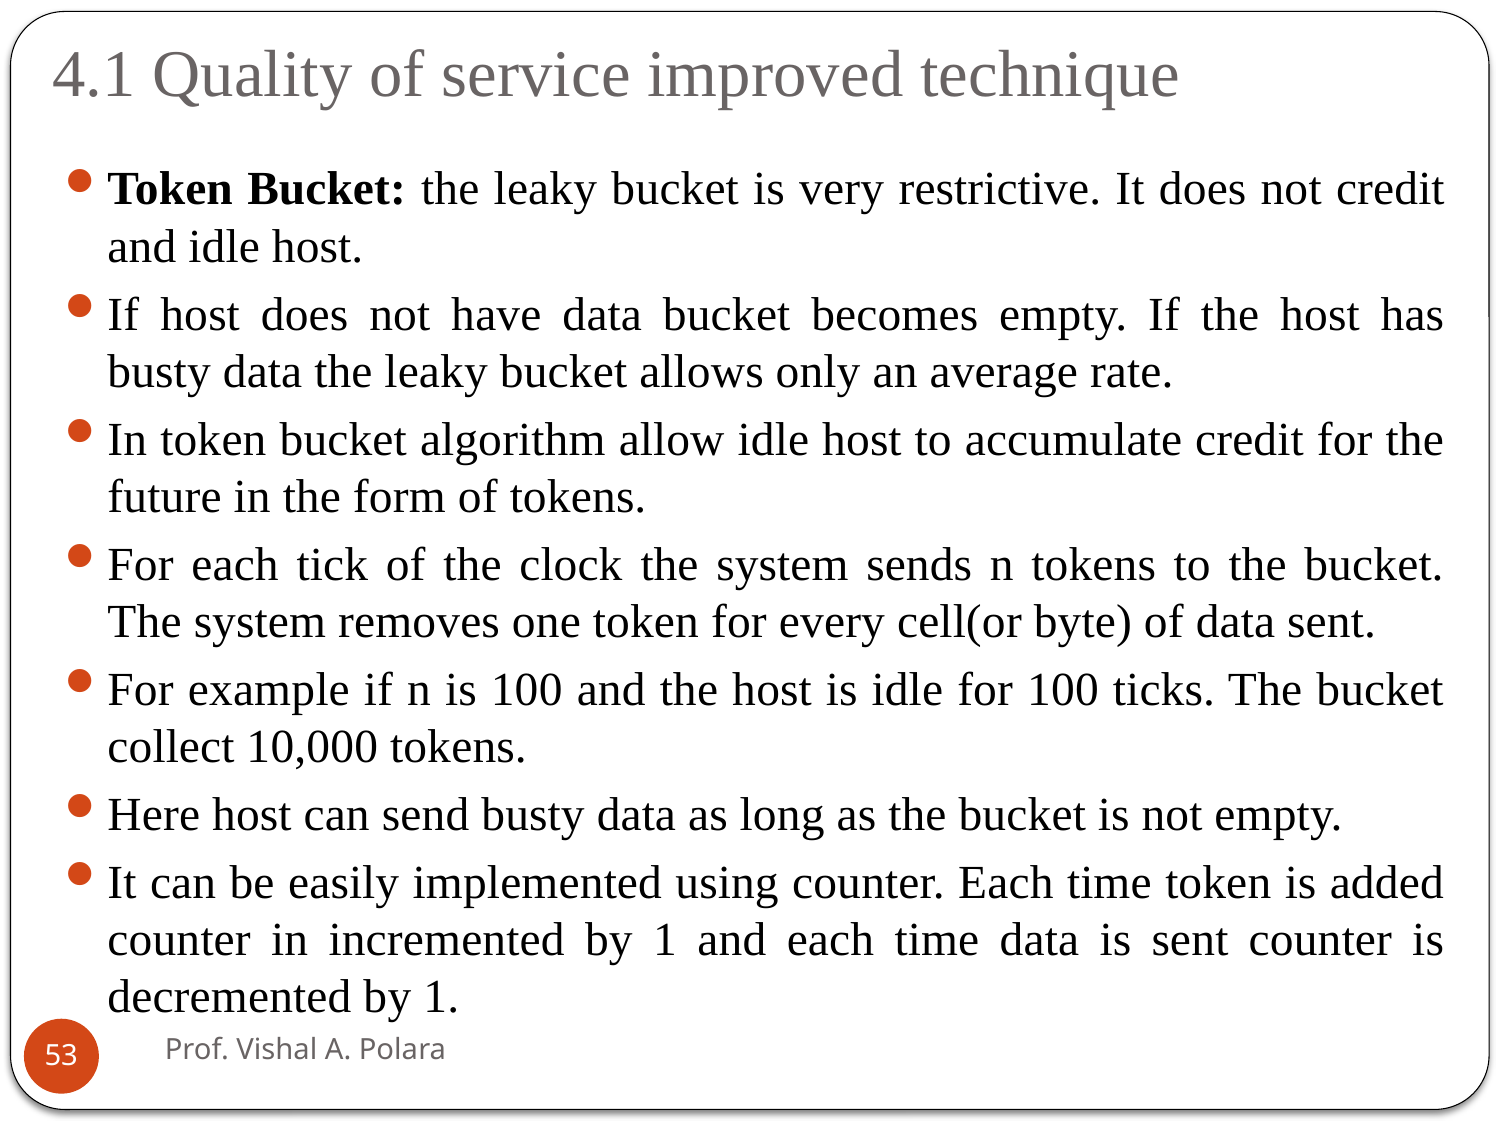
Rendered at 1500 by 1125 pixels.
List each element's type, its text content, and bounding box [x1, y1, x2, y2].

slide_number 53 [23, 1020, 99, 1094]
title 4.1 Quality of service improved technique [37, 24, 1425, 125]
list Token Bucket: the leaky bucket is very restrictive. It does not credit and idle host. If host does not have data bucket becomes empty. If the host has busty data the leaky bucket allows only an average rate. In token bucket algorithm allow idle host to accumulate credit for the future in the form of tokens. For each tick of the clock the system sends n tokens to the bucket. The system removes one token for every cell(or byte) of data sent. For example if n is 100 and the host is idle for 100 ticks. The bucket collect 10,000 tokens. Here host can send busty data as long as the bucket is not empty. It can be easily implemented using counter. Each time token is added counter in incremented by 1 and each time data is sent counter is decremented by 1. [50, 149, 1463, 1038]
footer Prof. Vishal A. Polara [150, 1038, 800, 1088]
